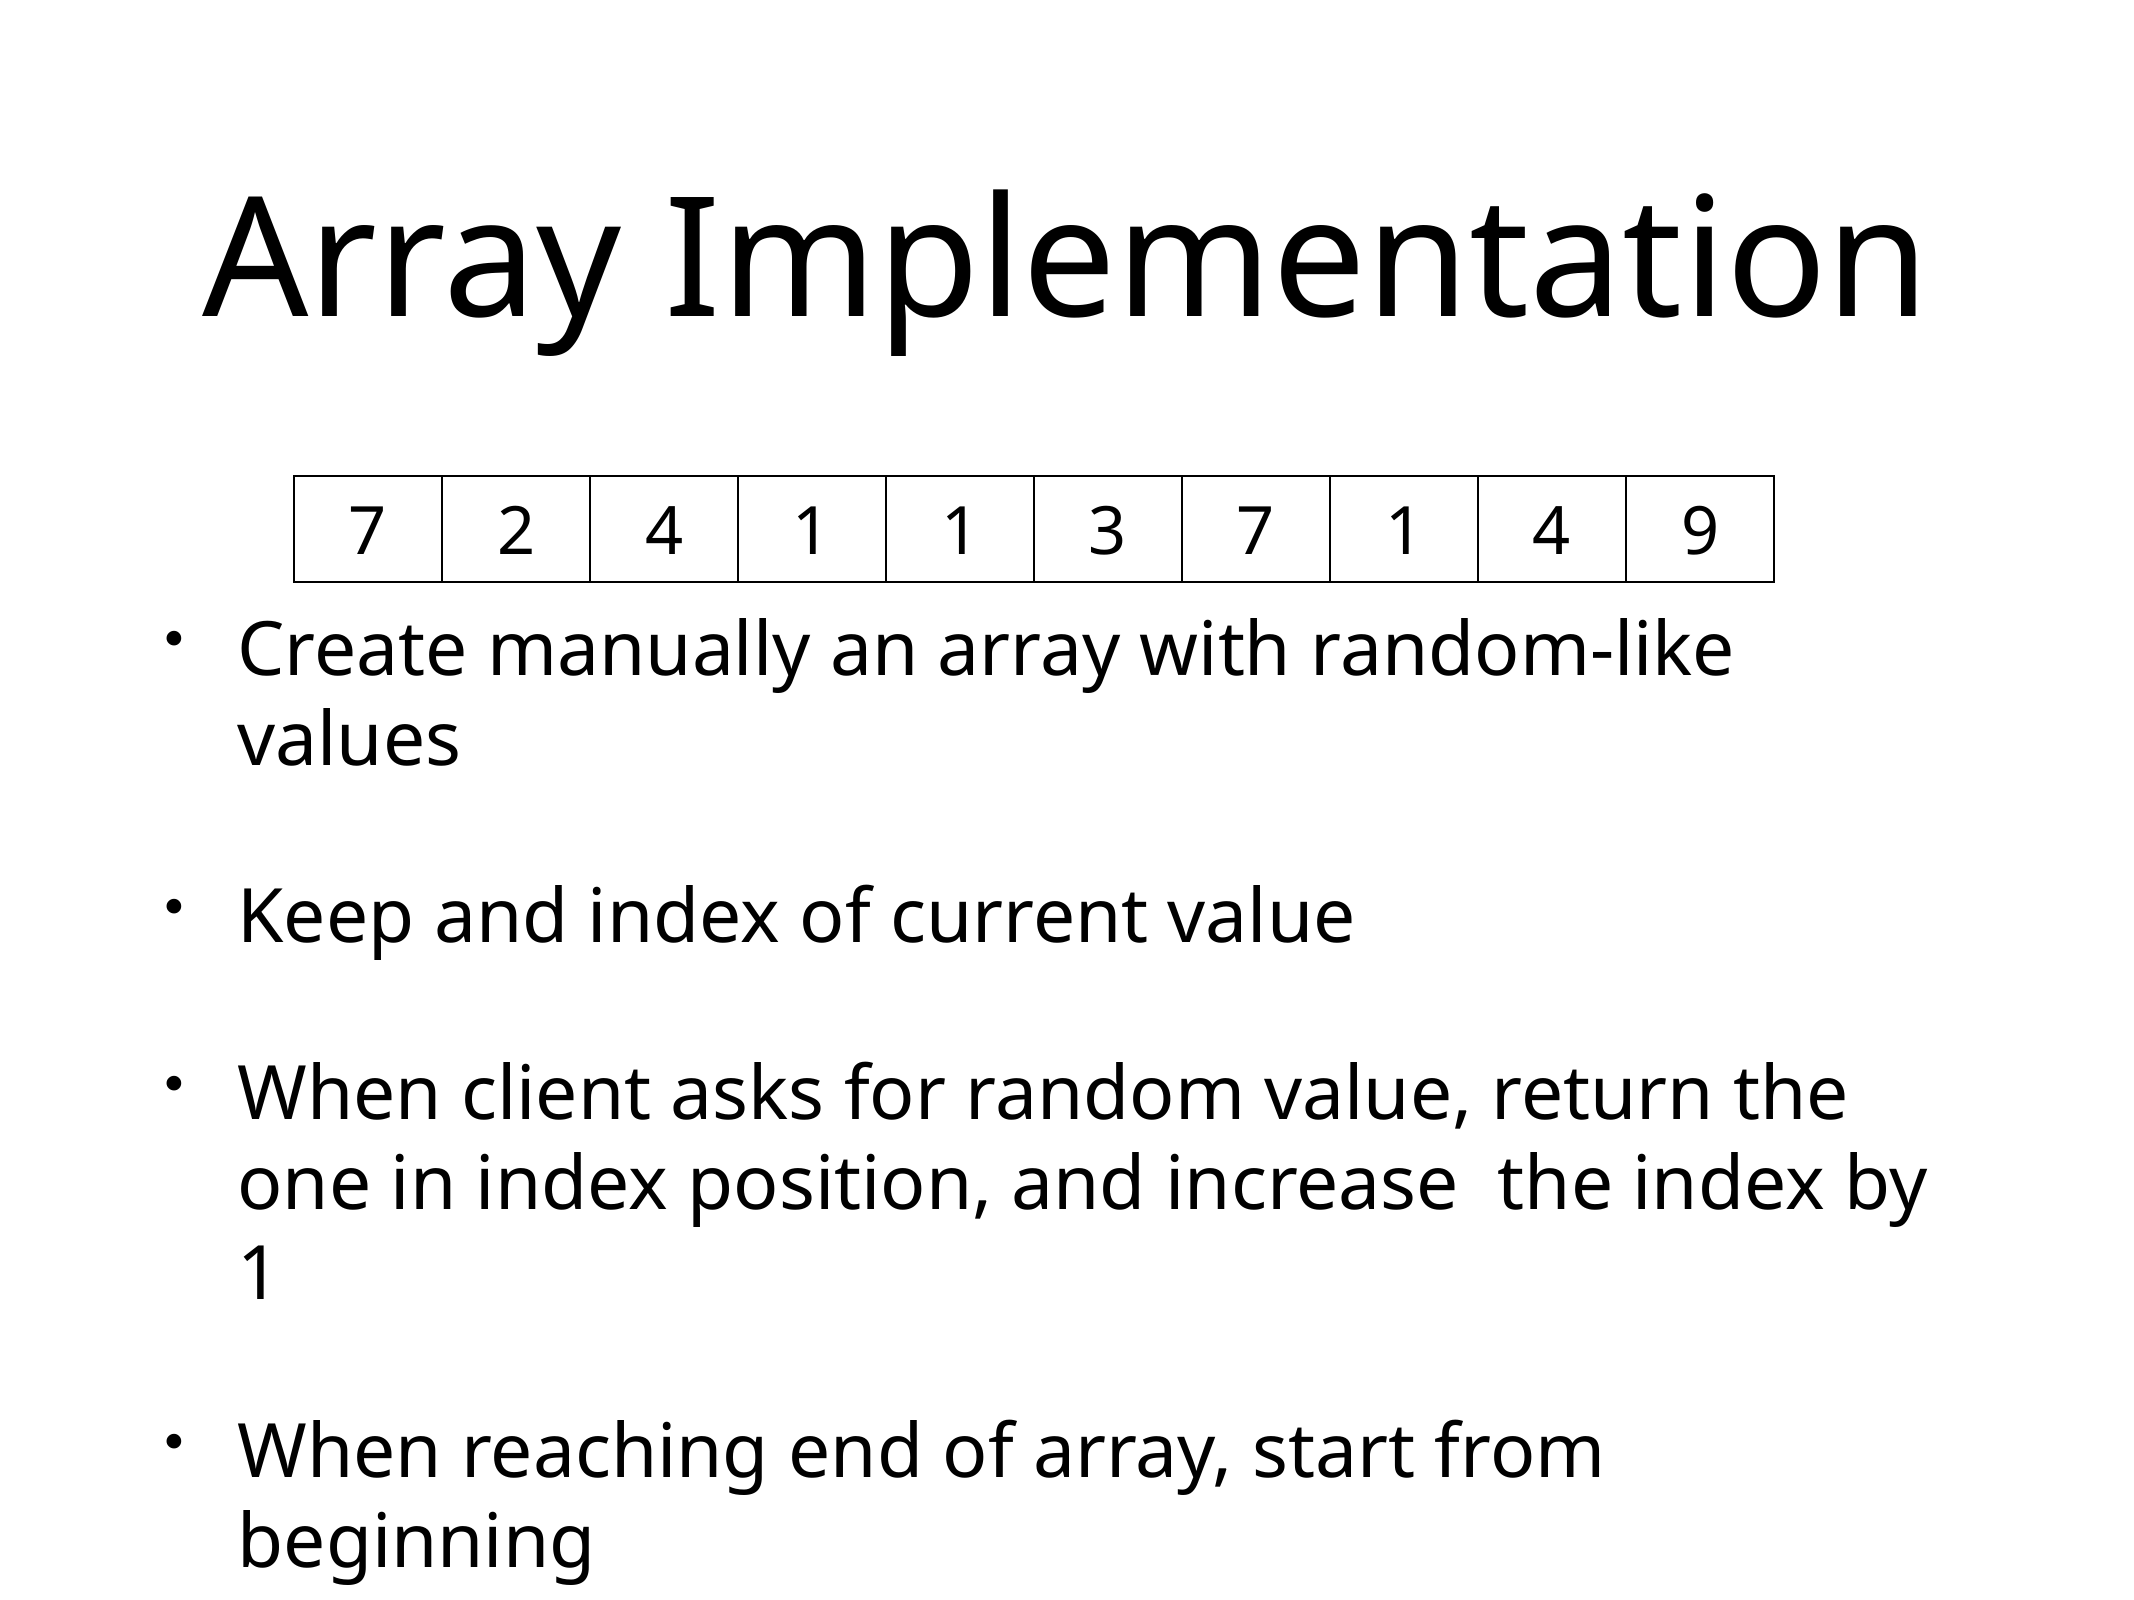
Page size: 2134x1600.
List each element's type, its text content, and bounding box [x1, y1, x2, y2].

table_header 9 [1627, 477, 1773, 581]
table_header 4 [591, 477, 737, 581]
table_header 2 [443, 477, 589, 581]
table_header 7 [1183, 477, 1329, 581]
table_header 1 [739, 477, 885, 581]
table_header 7 [295, 477, 441, 581]
table_header 1 [1331, 477, 1477, 581]
list Create manually an array with random-like values Keep and index of current value When client asks for random value, return the one in index position, and increase the index by 1 When reaching end of array, start from beginning [155, 723, 1978, 1459]
table_header 3 [1035, 477, 1181, 581]
table_header 1 [887, 477, 1033, 581]
table_header 4 [1479, 477, 1625, 581]
title Array Implementation [155, 72, 1978, 428]
